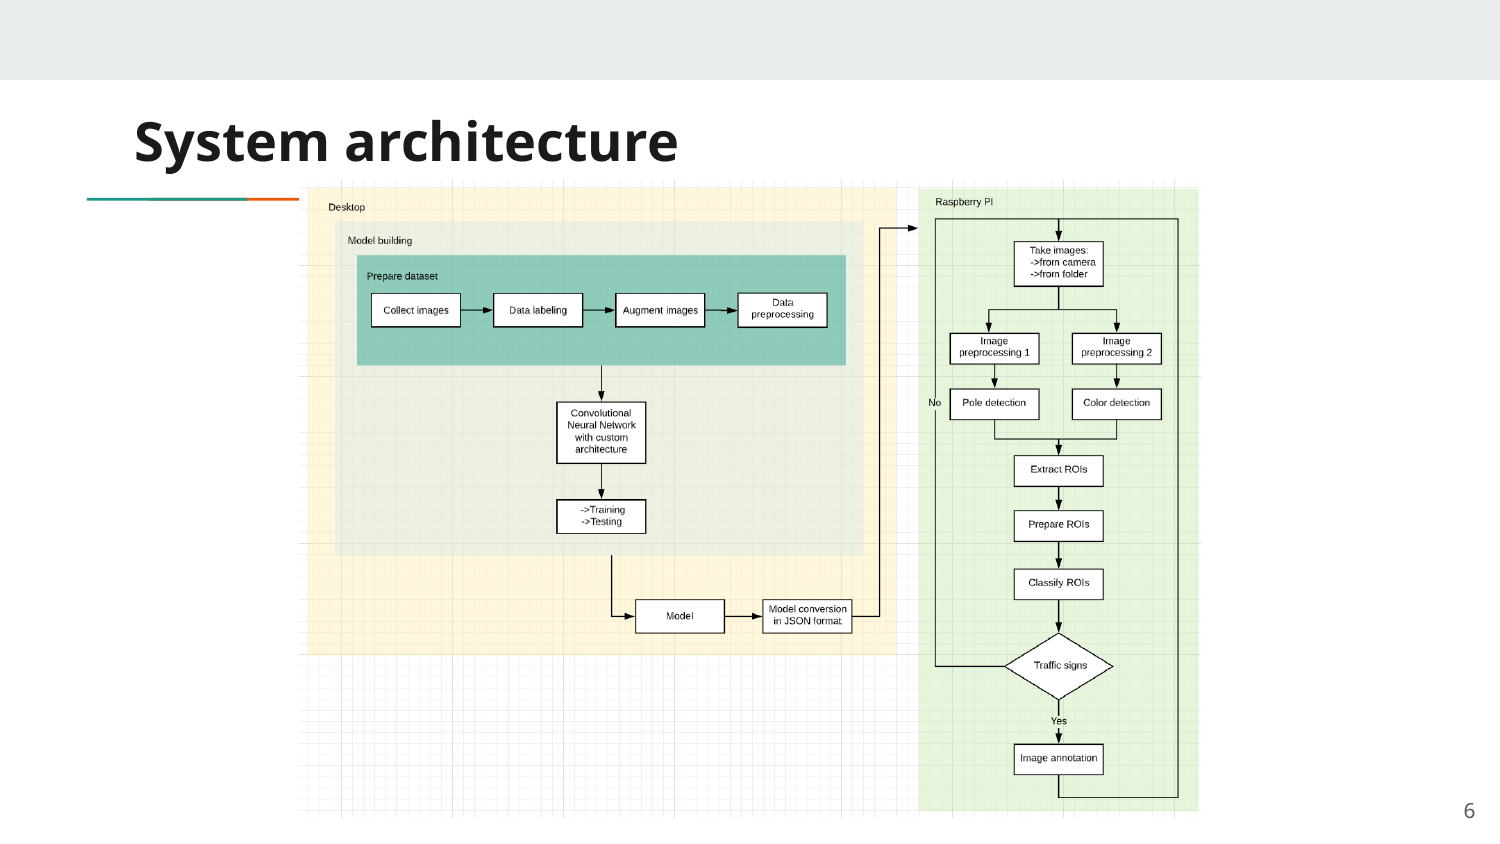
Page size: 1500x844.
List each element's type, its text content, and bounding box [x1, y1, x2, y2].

title System architecture [119, 92, 1381, 181]
slide_number ‹#› [1400, 779, 1491, 844]
picture [299, 180, 1201, 818]
